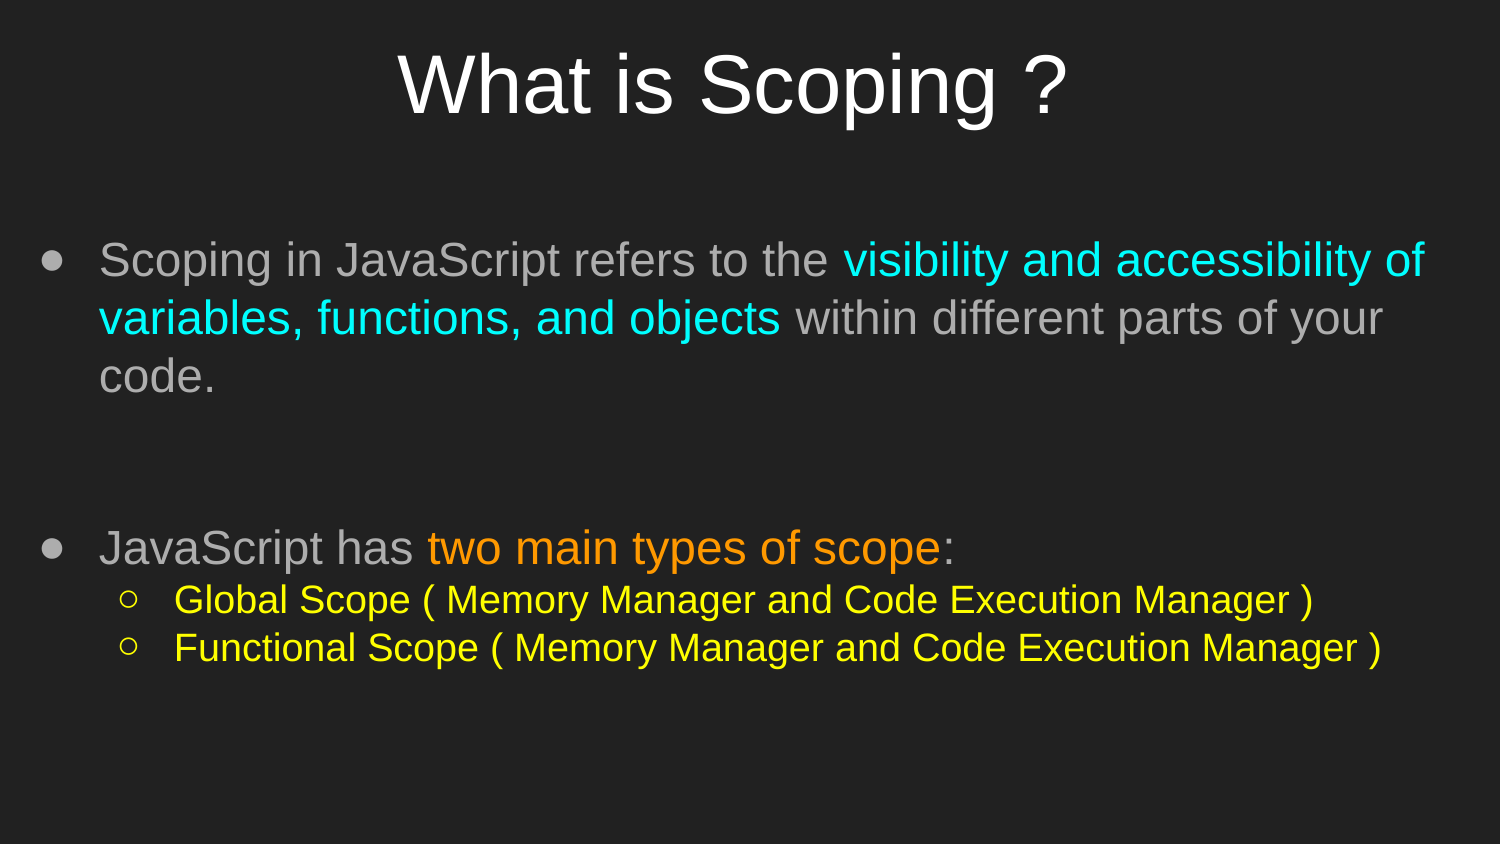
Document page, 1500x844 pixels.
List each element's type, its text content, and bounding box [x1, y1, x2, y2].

subtitle Scoping in JavaScript refers to the visibility and accessibility of variables, functions, and objects within different parts of your code. JavaScript has two main types of scope: Global Scope ( Memory Manager and Code Execution Manager ) Functional Scope ( Memory Manager and Code Execution Manager ) [9, 163, 1500, 787]
title What is Scoping ? [34, 14, 1433, 146]
